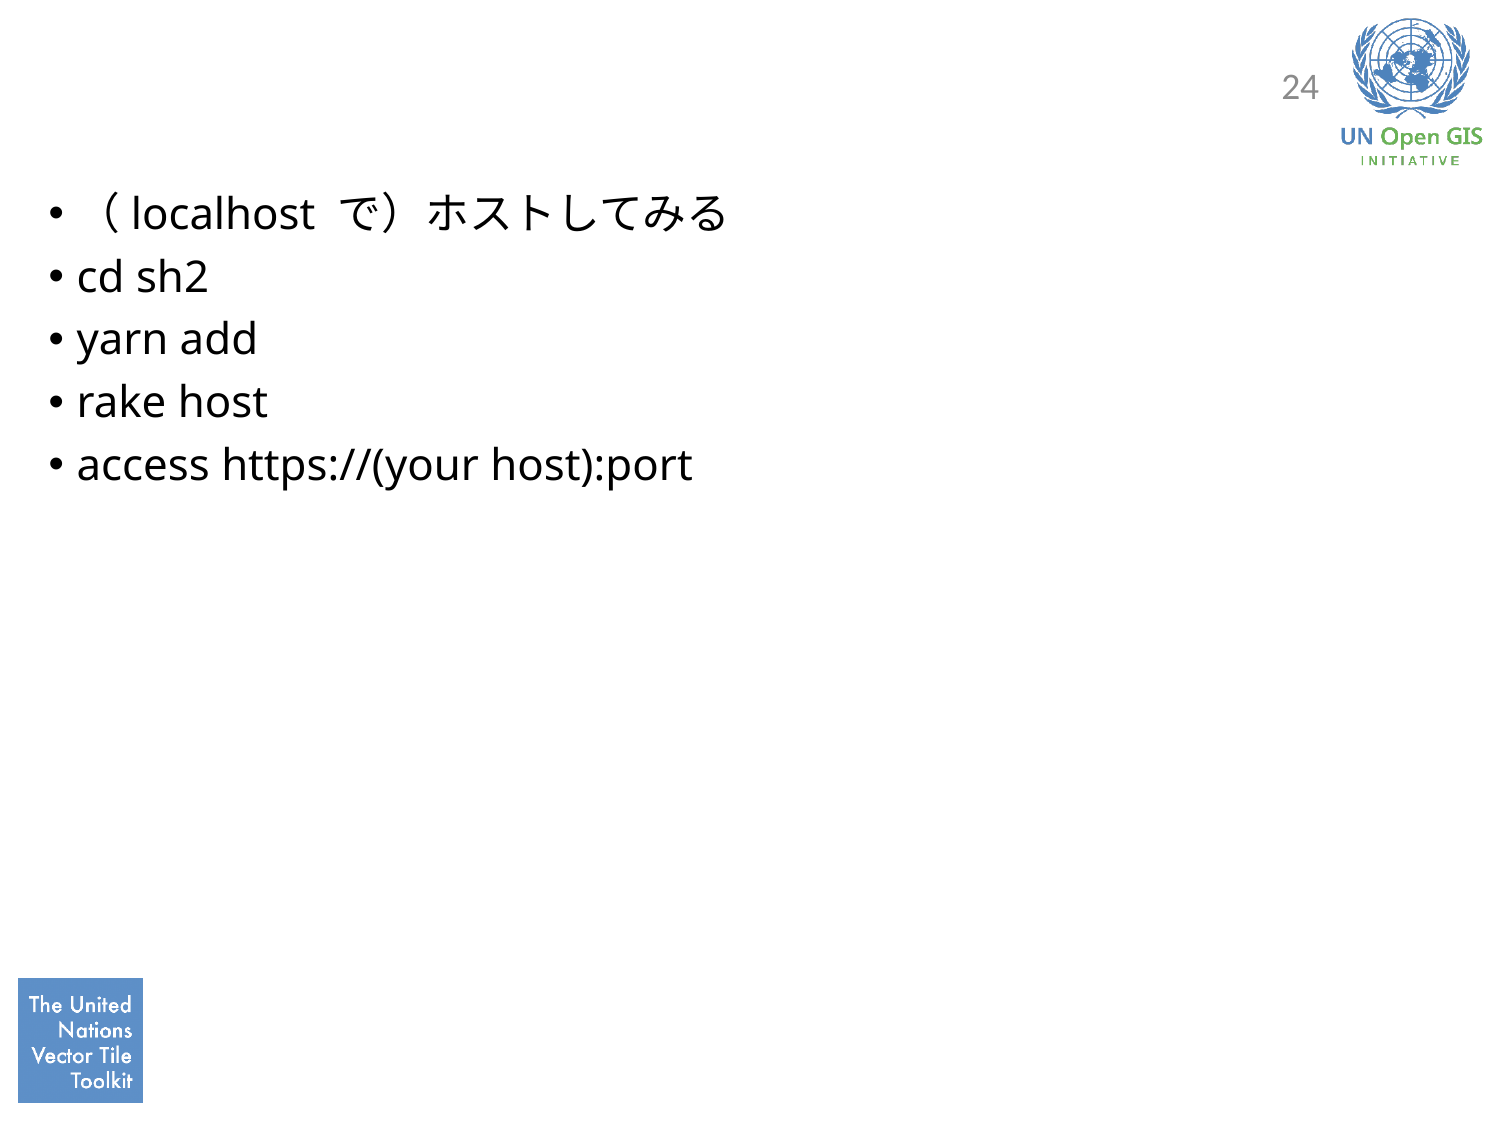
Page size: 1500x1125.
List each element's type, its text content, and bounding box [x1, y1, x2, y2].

list （localhost で）ホストしてみる cd sh2 yarn add rake host access https://(your host):port [33, 183, 1397, 1014]
picture [1319, 0, 1500, 184]
picture [18, 978, 143, 1103]
slide_number 24 [1240, 54, 1335, 115]
